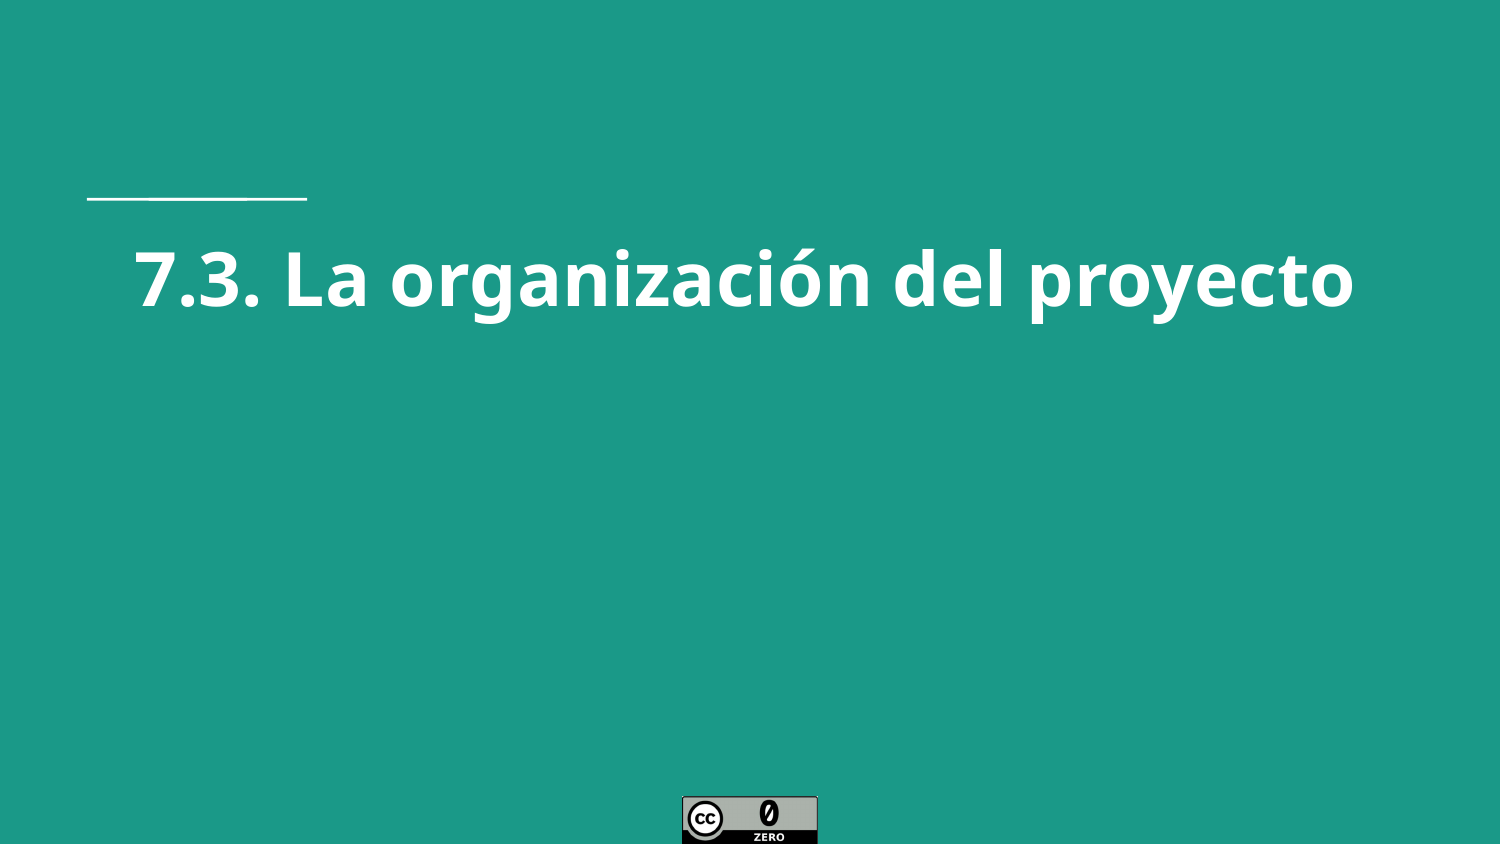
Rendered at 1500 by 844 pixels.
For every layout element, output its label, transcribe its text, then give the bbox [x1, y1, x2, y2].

title 7.3. La organización del proyecto [119, 216, 1381, 466]
picture [682, 795, 818, 844]
